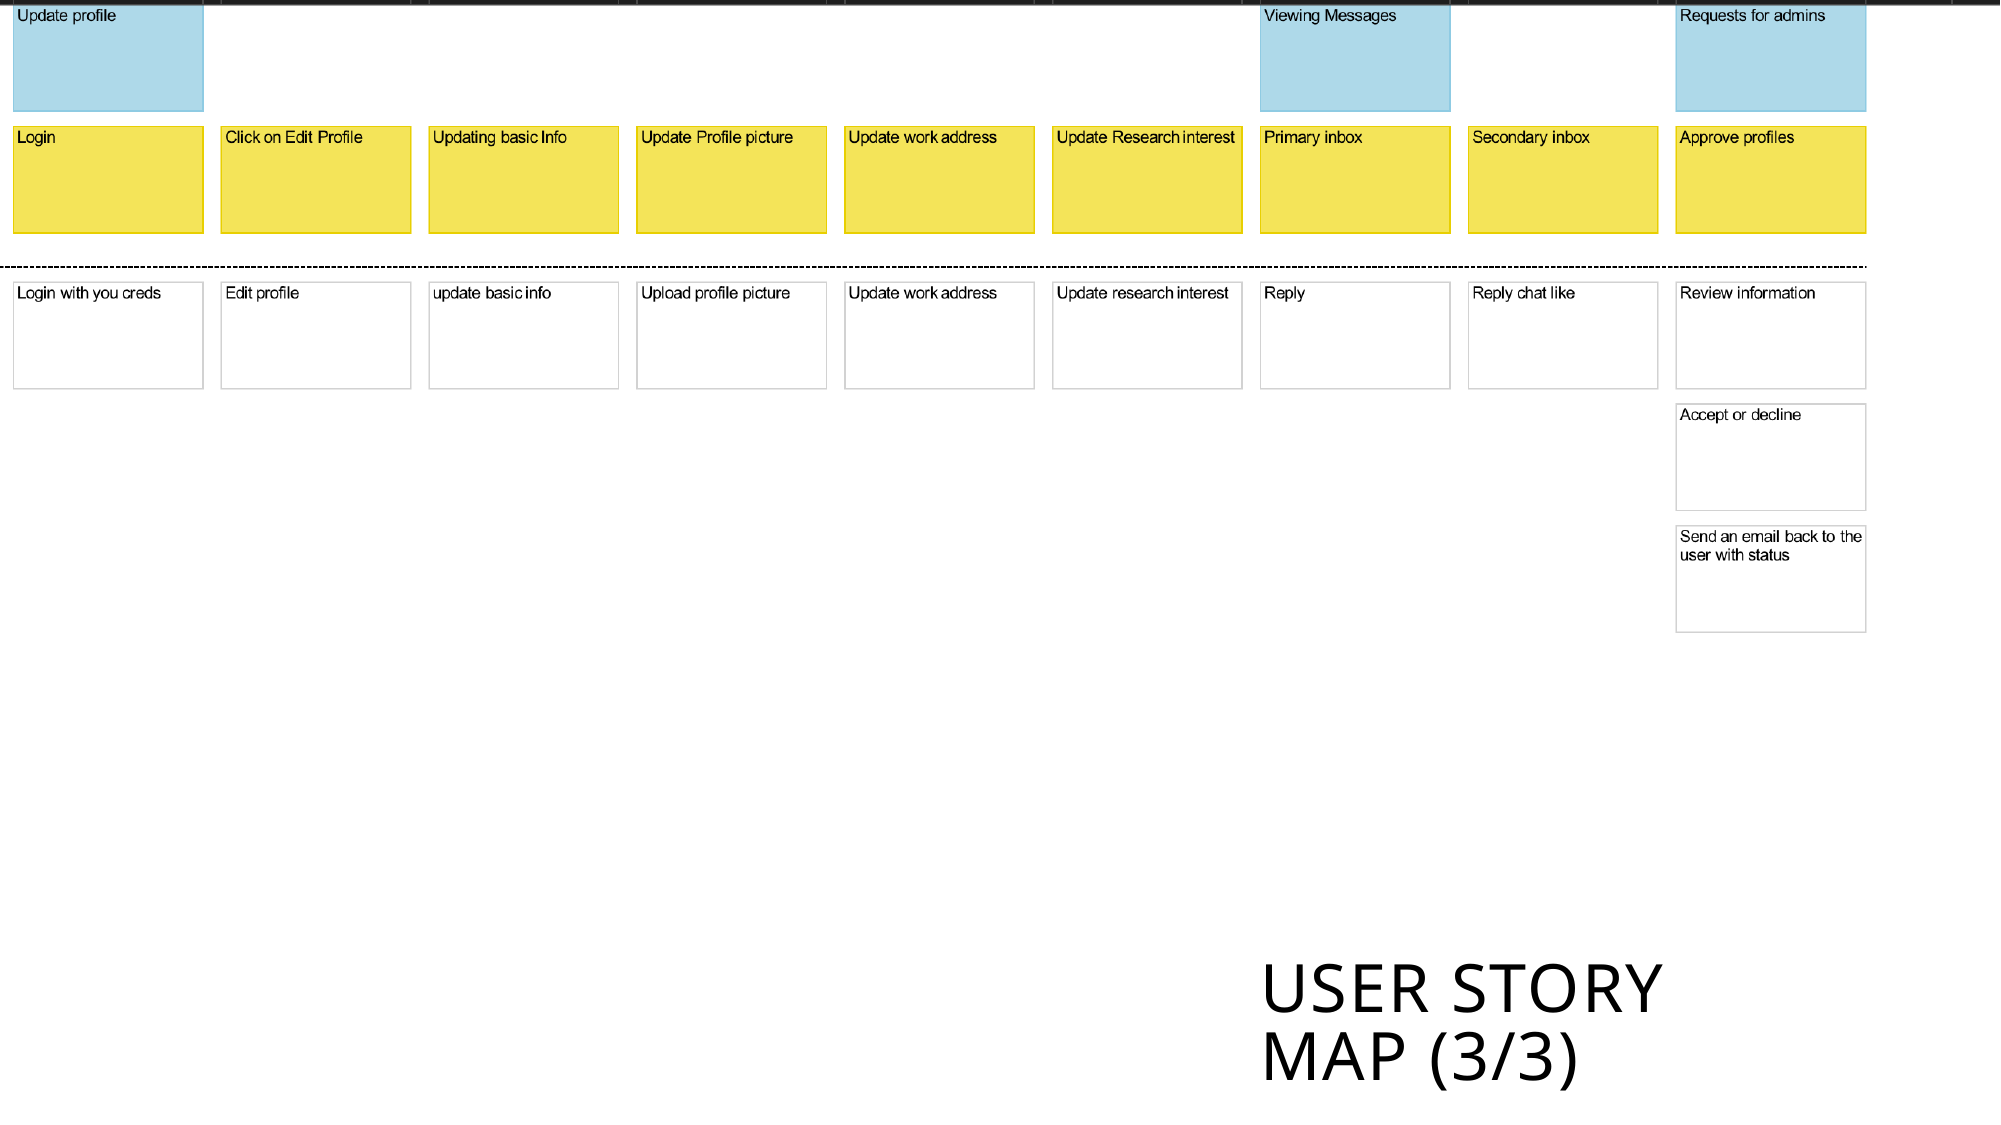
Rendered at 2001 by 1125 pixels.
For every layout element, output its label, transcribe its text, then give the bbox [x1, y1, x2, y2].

title User story map (3/3) [1129, 907, 1898, 1125]
picture [0, 0, 2000, 907]
